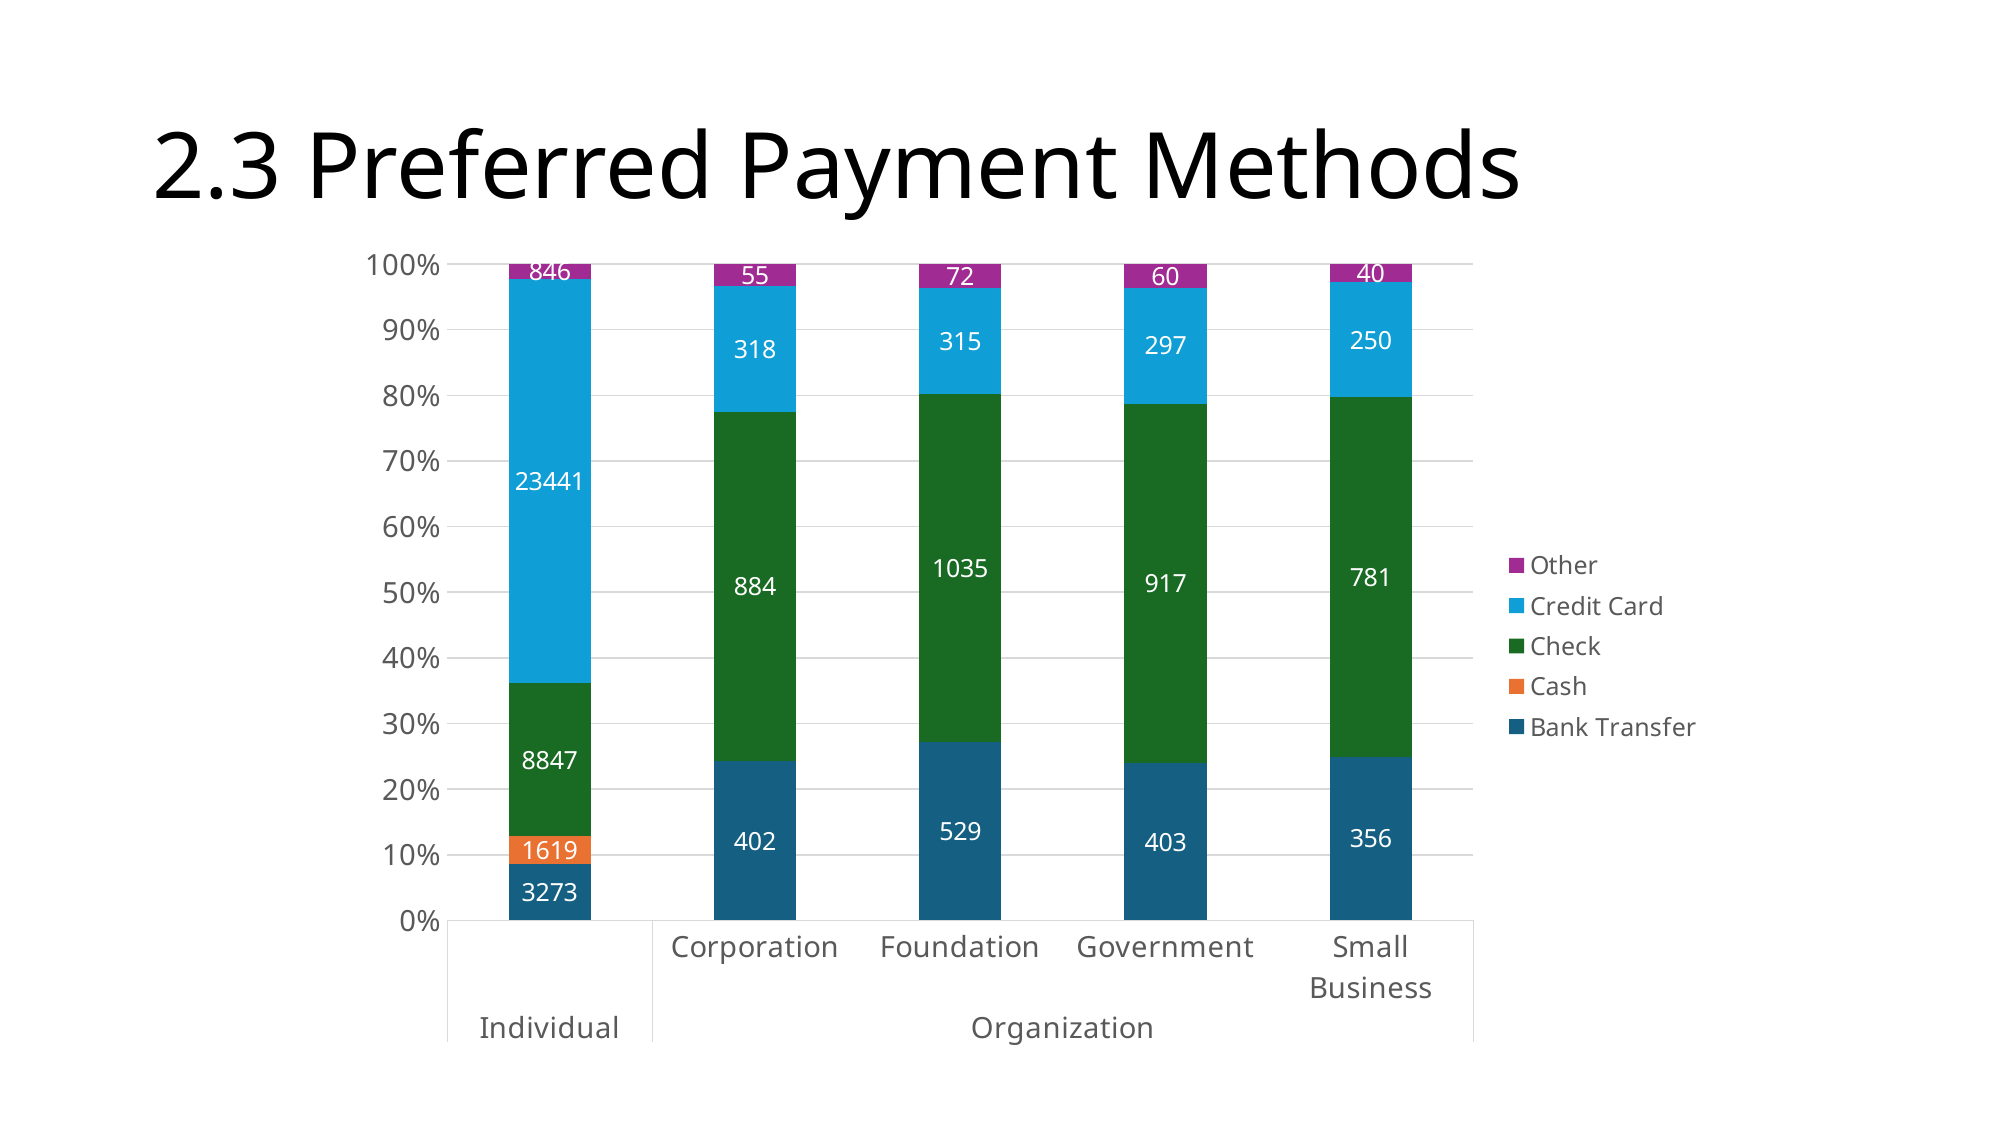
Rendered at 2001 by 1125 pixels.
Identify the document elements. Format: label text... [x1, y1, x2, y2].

chart [336, 226, 1719, 1066]
title 2.3 Preferred Payment Methods [137, 59, 1863, 278]
